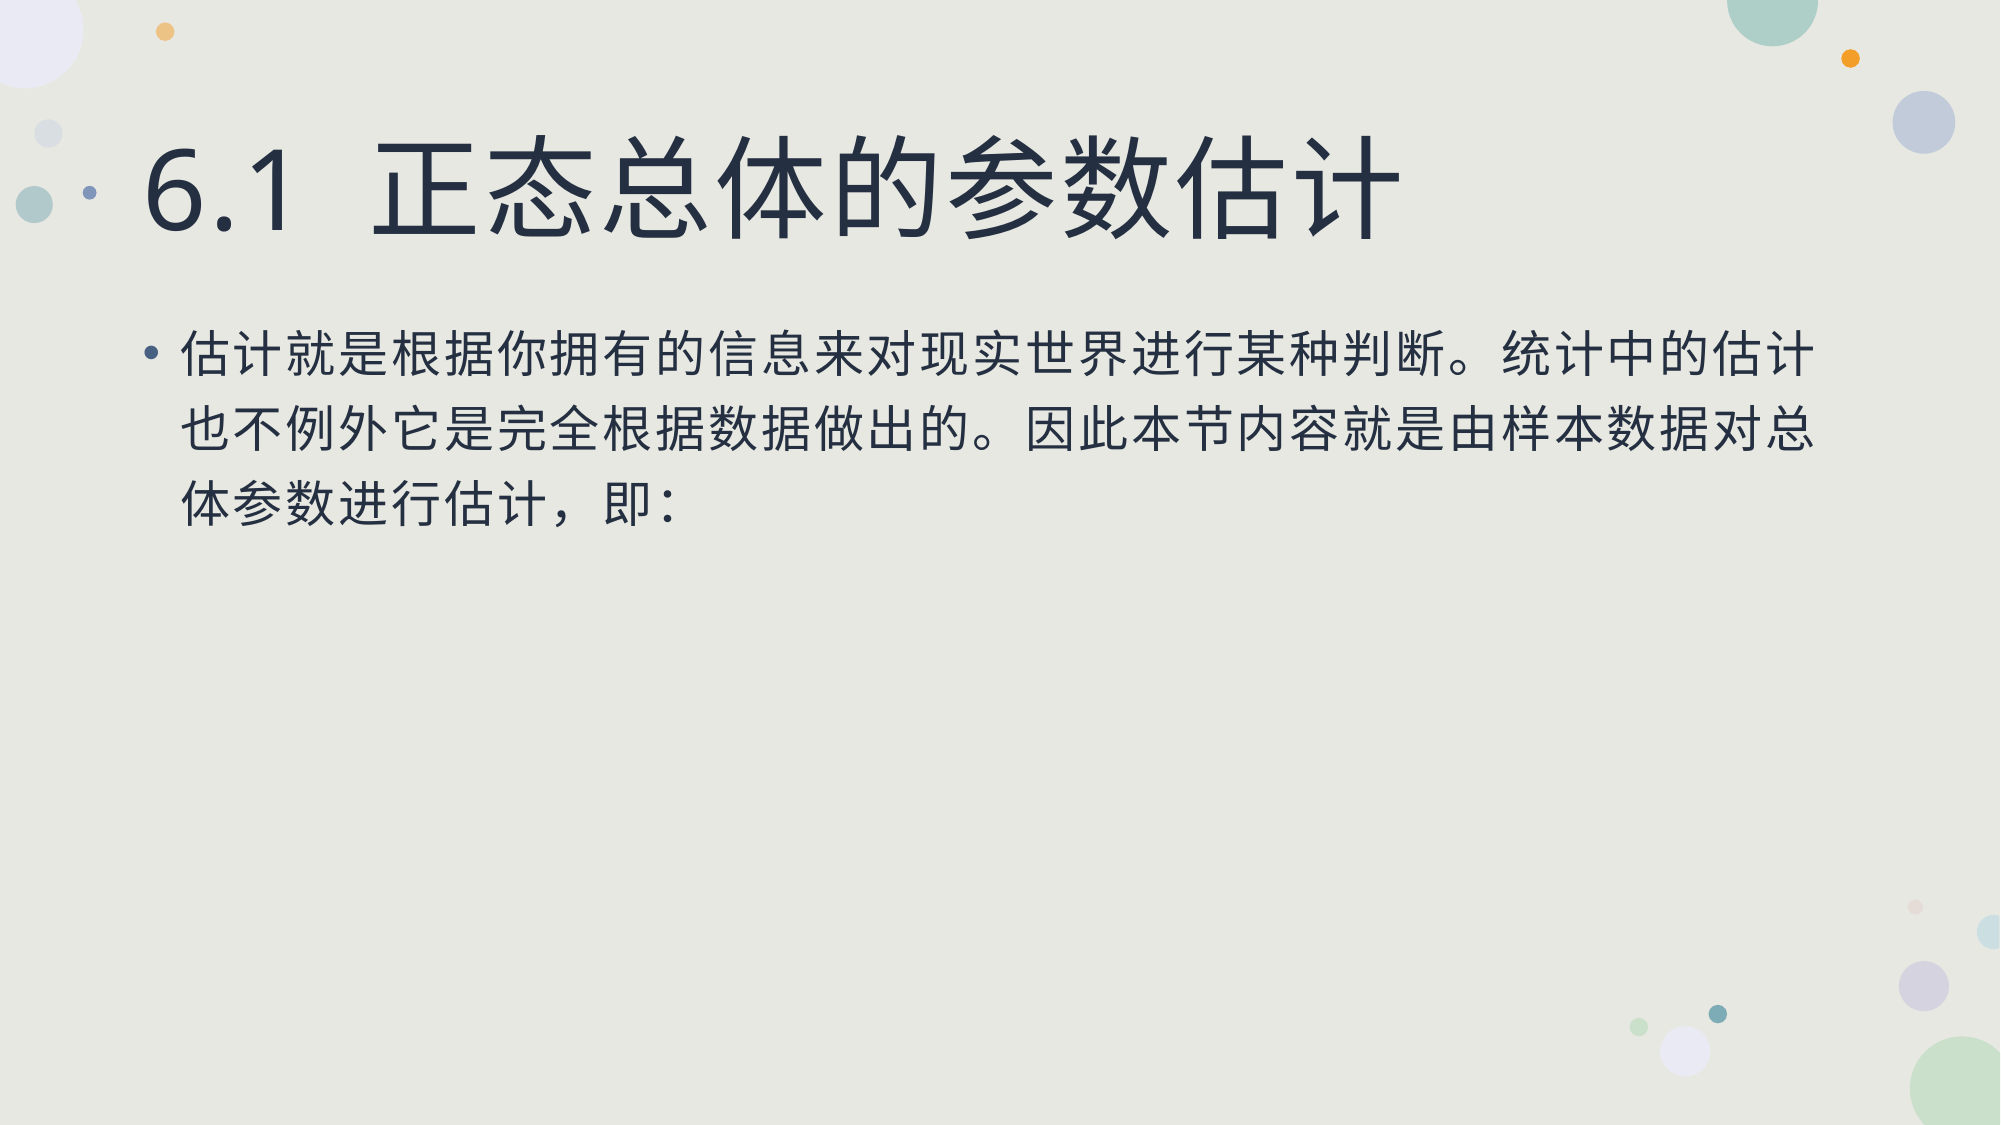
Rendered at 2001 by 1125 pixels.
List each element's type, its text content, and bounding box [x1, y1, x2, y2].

title 6.1 正态总体的参数估计 [127, 59, 1877, 278]
